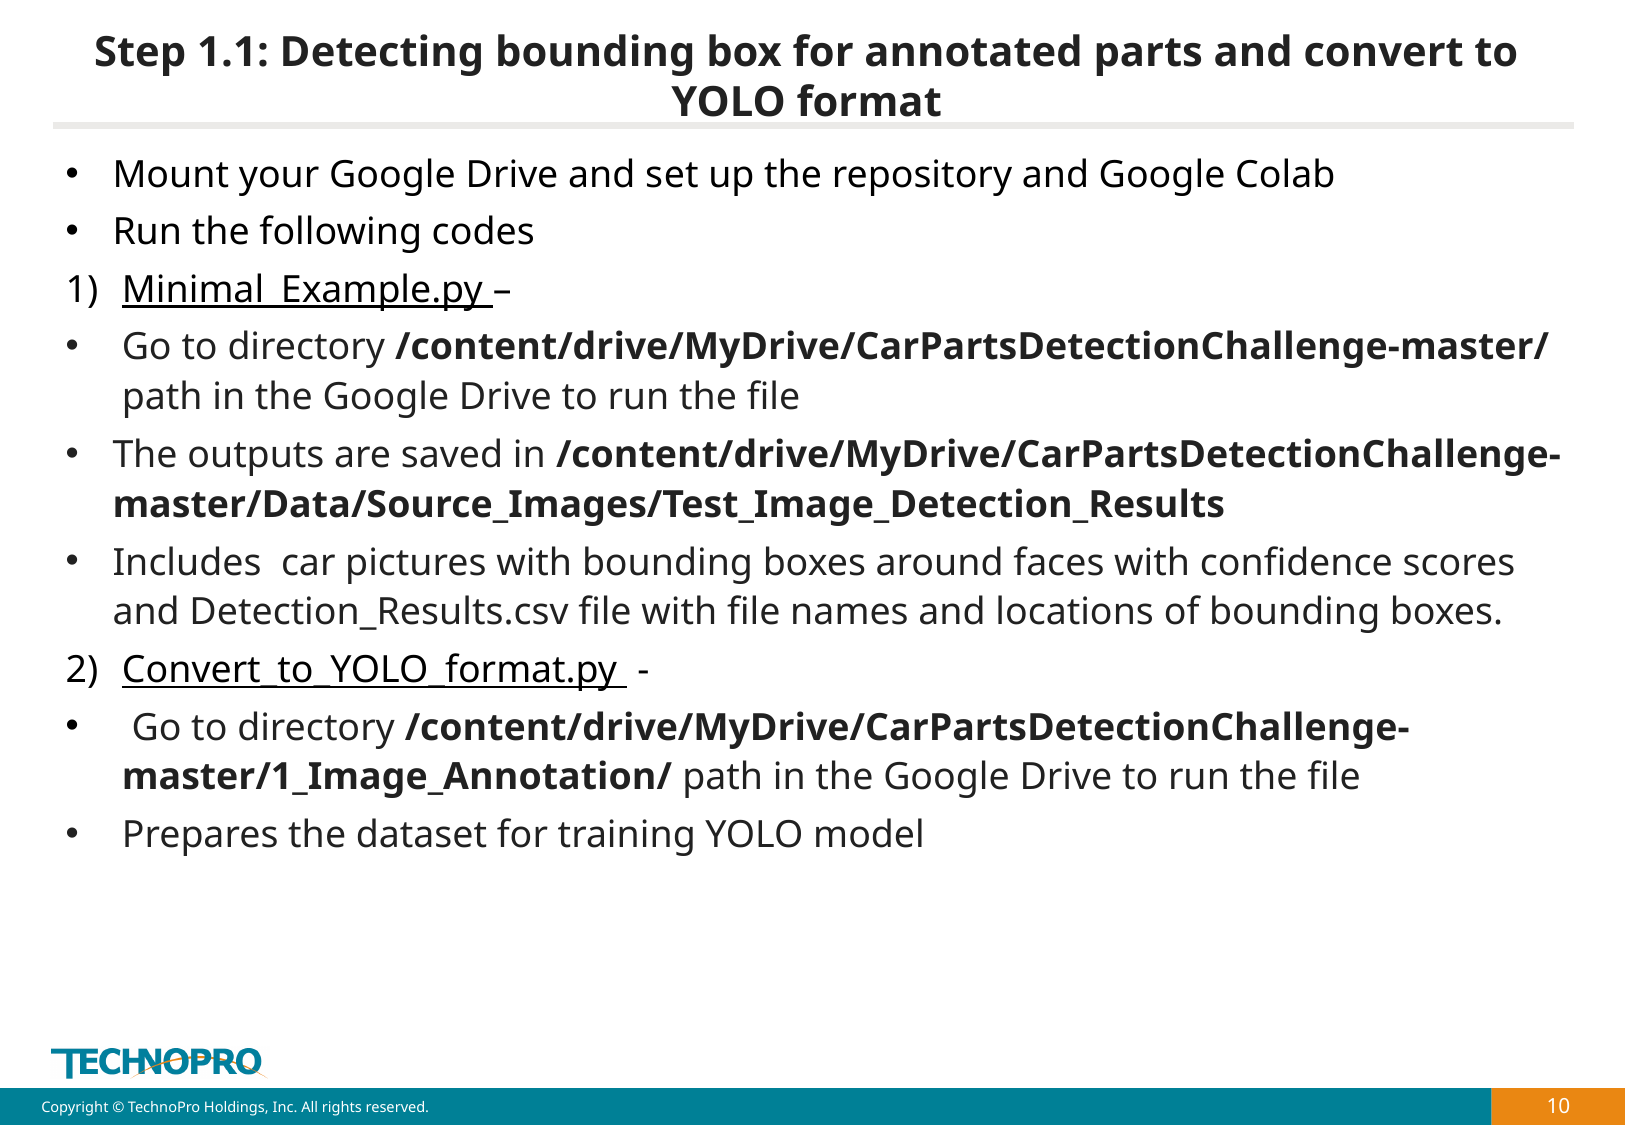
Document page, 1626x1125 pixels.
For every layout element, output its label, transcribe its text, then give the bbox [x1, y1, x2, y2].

list Mount your Google Drive and set up the repository and Google Colab Run the following codes Minimal_Example.py – Go to directory /content/drive/MyDrive/CarPartsDetectionChallenge-master/ path in the Google Drive to run the file The outputs are saved in /content/drive/MyDrive/CarPartsDetectionChallenge-master/Data/Source_Images/Test_Image_Detection_Results Includes car pictures with bounding boxes around faces with confidence scores and Detection_Results.csv file with file names and locations of bounding boxes. Convert_to_YOLO_format.py - Go to directory /content/drive/MyDrive/CarPartsDetectionChallenge-master/1_Image_Annotation/ path in the Google Drive to run the file Prepares the dataset for training YOLO model [50, 137, 1593, 1089]
title Step 1.1: Detecting bounding box for annotated parts and convert to YOLO format [21, 30, 1593, 120]
slide_number 10 [1491, 1088, 1625, 1125]
